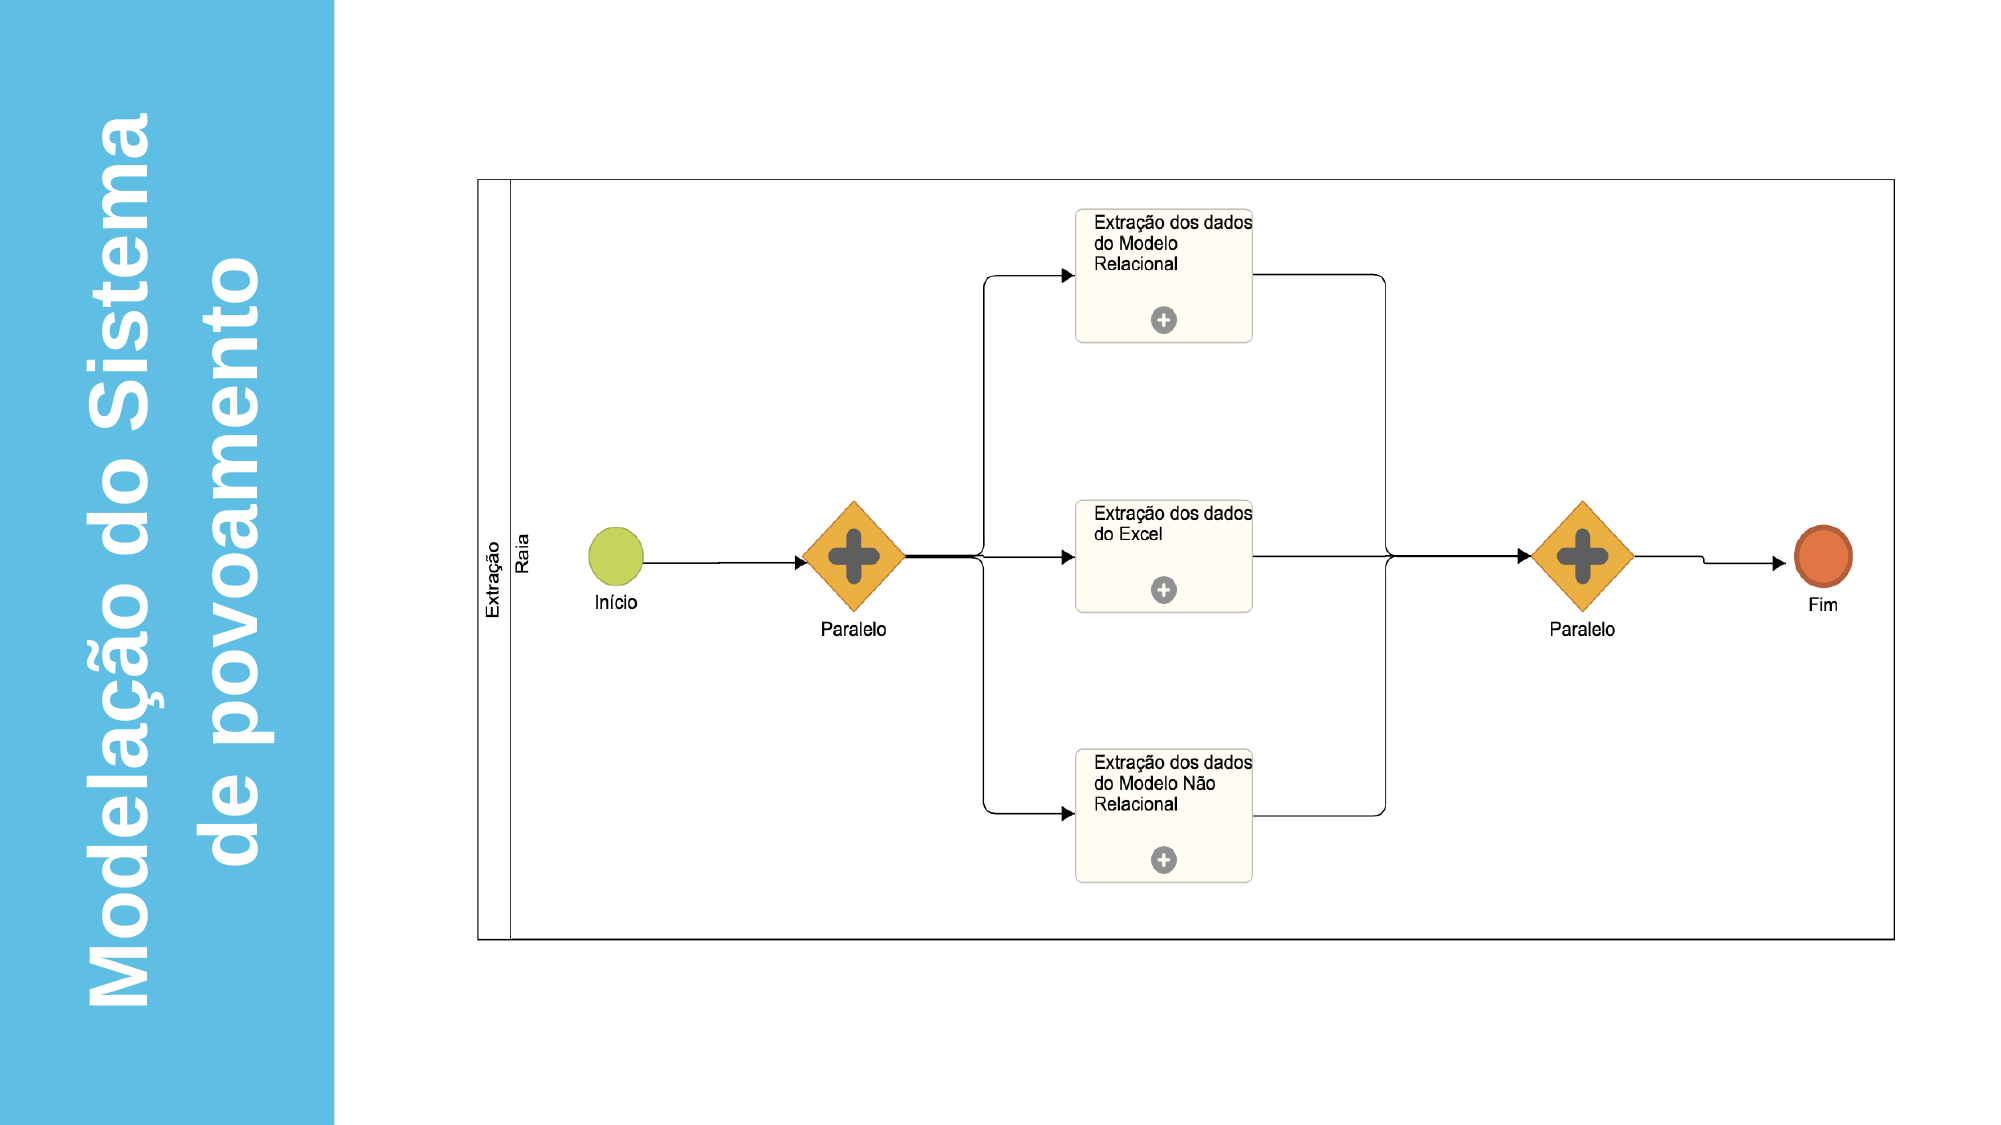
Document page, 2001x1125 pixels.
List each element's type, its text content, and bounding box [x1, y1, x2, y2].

picture [450, 154, 1922, 971]
text_box Modelação do Sistema de povoamento [78, 56, 250, 1069]
